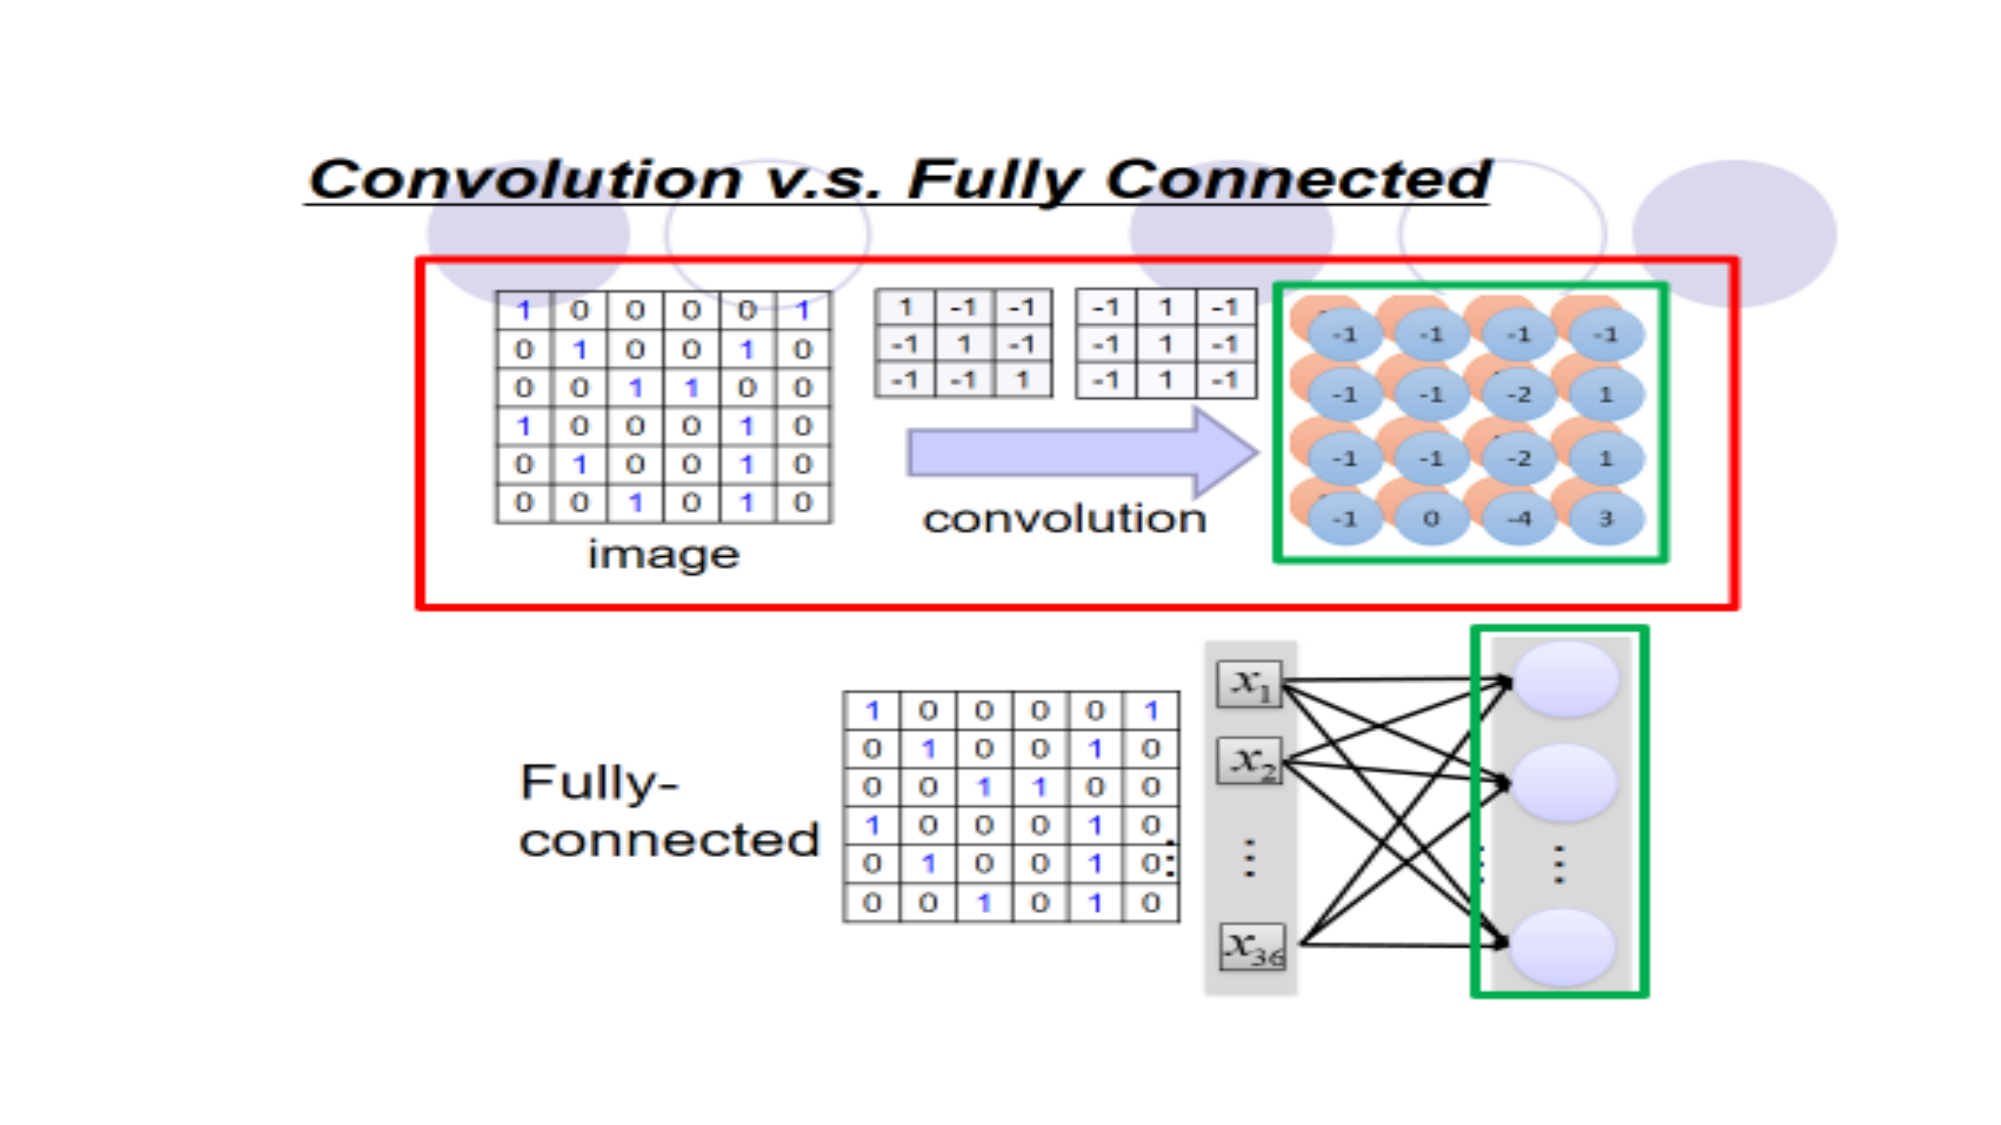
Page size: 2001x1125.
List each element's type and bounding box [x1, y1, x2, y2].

picture [229, 120, 1923, 1038]
